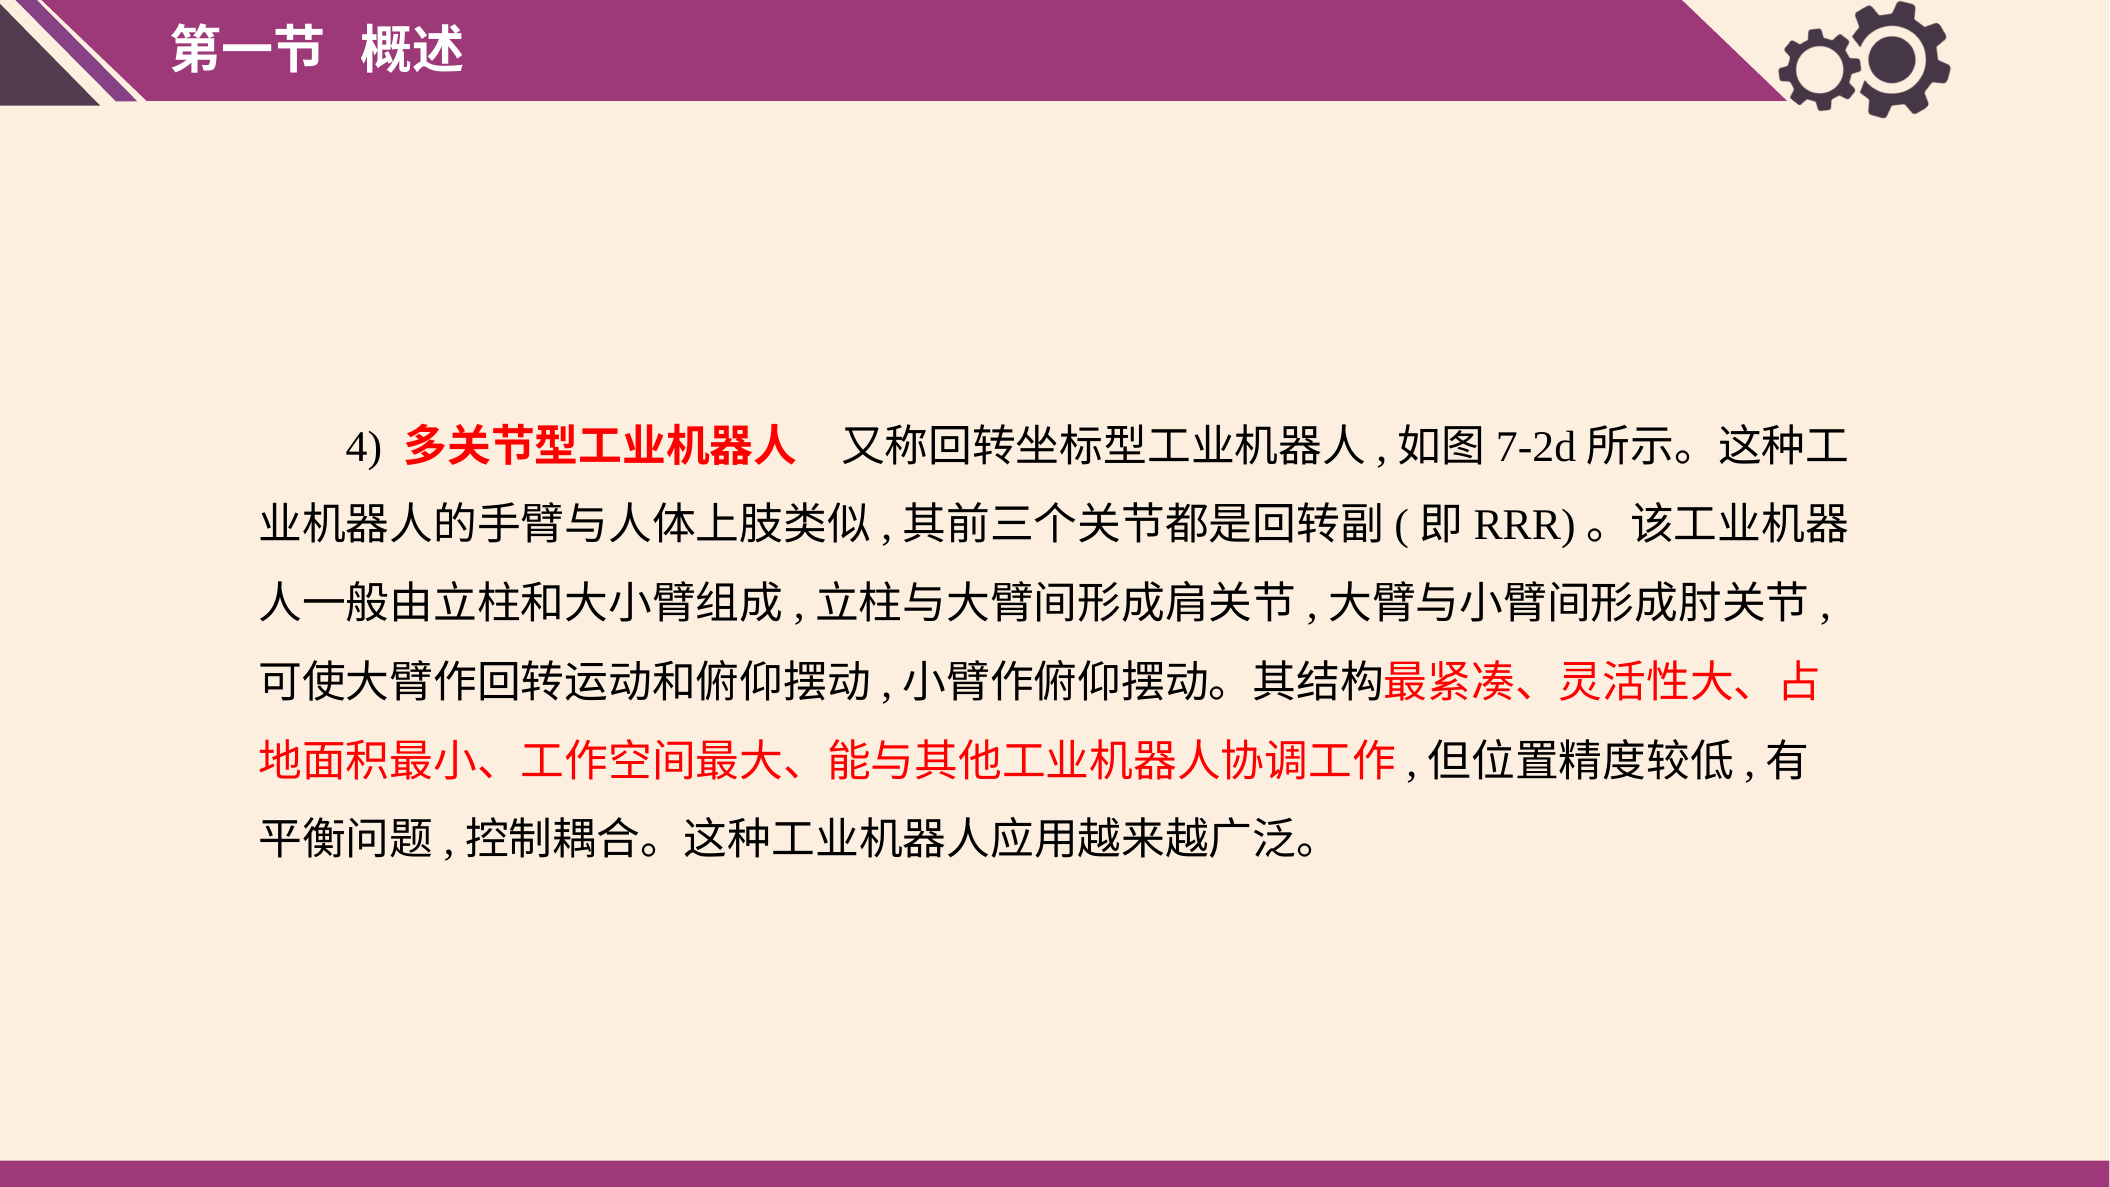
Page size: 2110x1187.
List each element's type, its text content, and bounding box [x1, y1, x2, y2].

picture [1793, 0, 1942, 139]
text_box [0, 1160, 2110, 1187]
text_box [40, 0, 1790, 103]
text_box [13, 0, 140, 103]
text_box 4) 多关节型工业机器人 又称回转坐标型工业机器人,如图7-2d所示。这种工业机器人的手臂与人体上肢类似,其前三个关节都是回转副(即RRR)。该工业机器人一般由立柱和大小臂组成,立柱与大臂间形成肩关节,大臂与小臂间形成肘关节,可使大臂作回转运动和俯仰摆动,小臂作俯仰摆动。其结构最紧凑、灵活性大、占地面积最小、工作空间最大、能与其他工业机器人协调工作,但位置精度较低,有平衡问题,控制耦合。这种工业机器人应用越来越广泛。 [242, 383, 1866, 872]
text_box [0, 2, 103, 107]
text_box 第一节 概述 [153, 8, 1460, 87]
